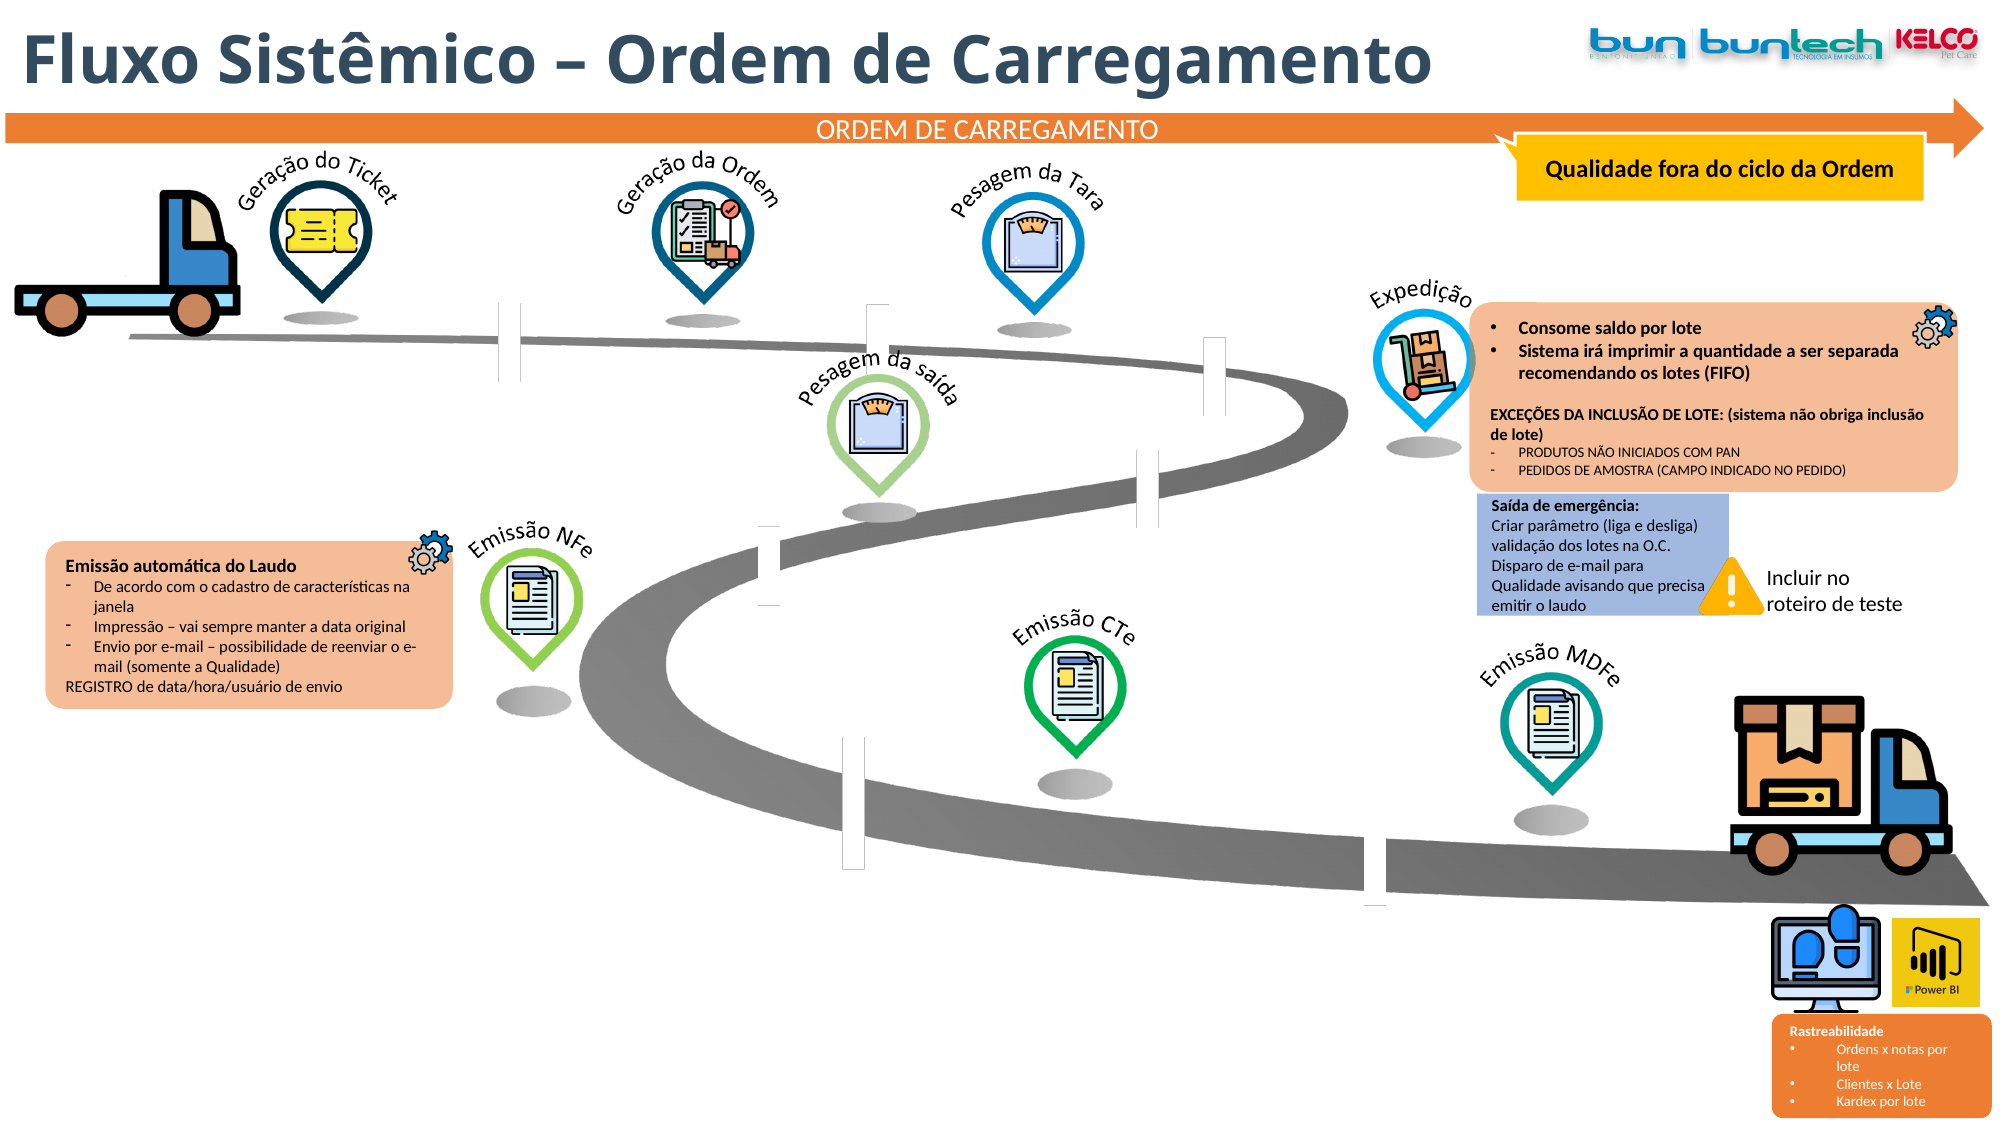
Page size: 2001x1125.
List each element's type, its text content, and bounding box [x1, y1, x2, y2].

picture [1584, 15, 1983, 71]
picture [8, 150, 1992, 1013]
text_box Fluxo Sistêmico – Ordem de Carregamento [6, 8, 1485, 105]
text_box Rastreabilidade Ordens x notas por lote Clientes x Lote Kardex por lote [1770, 1012, 1993, 1120]
picture [1892, 918, 1980, 1007]
text_box Qualidade fora do ciclo da Ordem [1494, 131, 1927, 150]
text_box ORDEM DE CARREGAMENTO [5, 97, 1985, 150]
